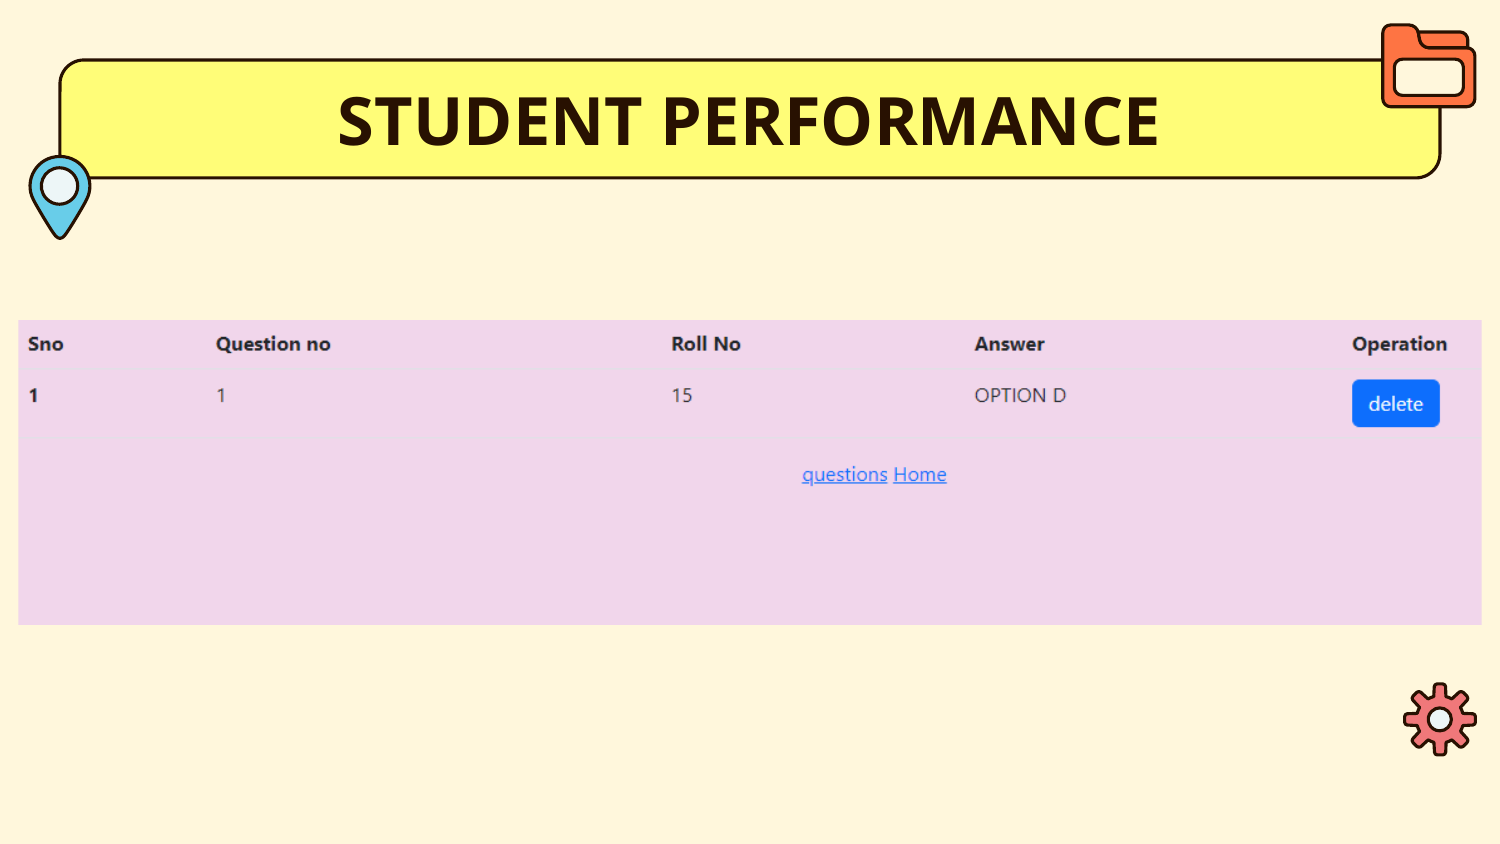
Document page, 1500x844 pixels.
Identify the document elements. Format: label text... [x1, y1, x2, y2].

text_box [22, 156, 98, 239]
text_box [1382, 24, 1476, 107]
text_box [59, 59, 1440, 178]
picture [18, 320, 1482, 626]
title STUDENT PERFORMANCE [118, 63, 1382, 161]
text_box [1404, 683, 1476, 756]
